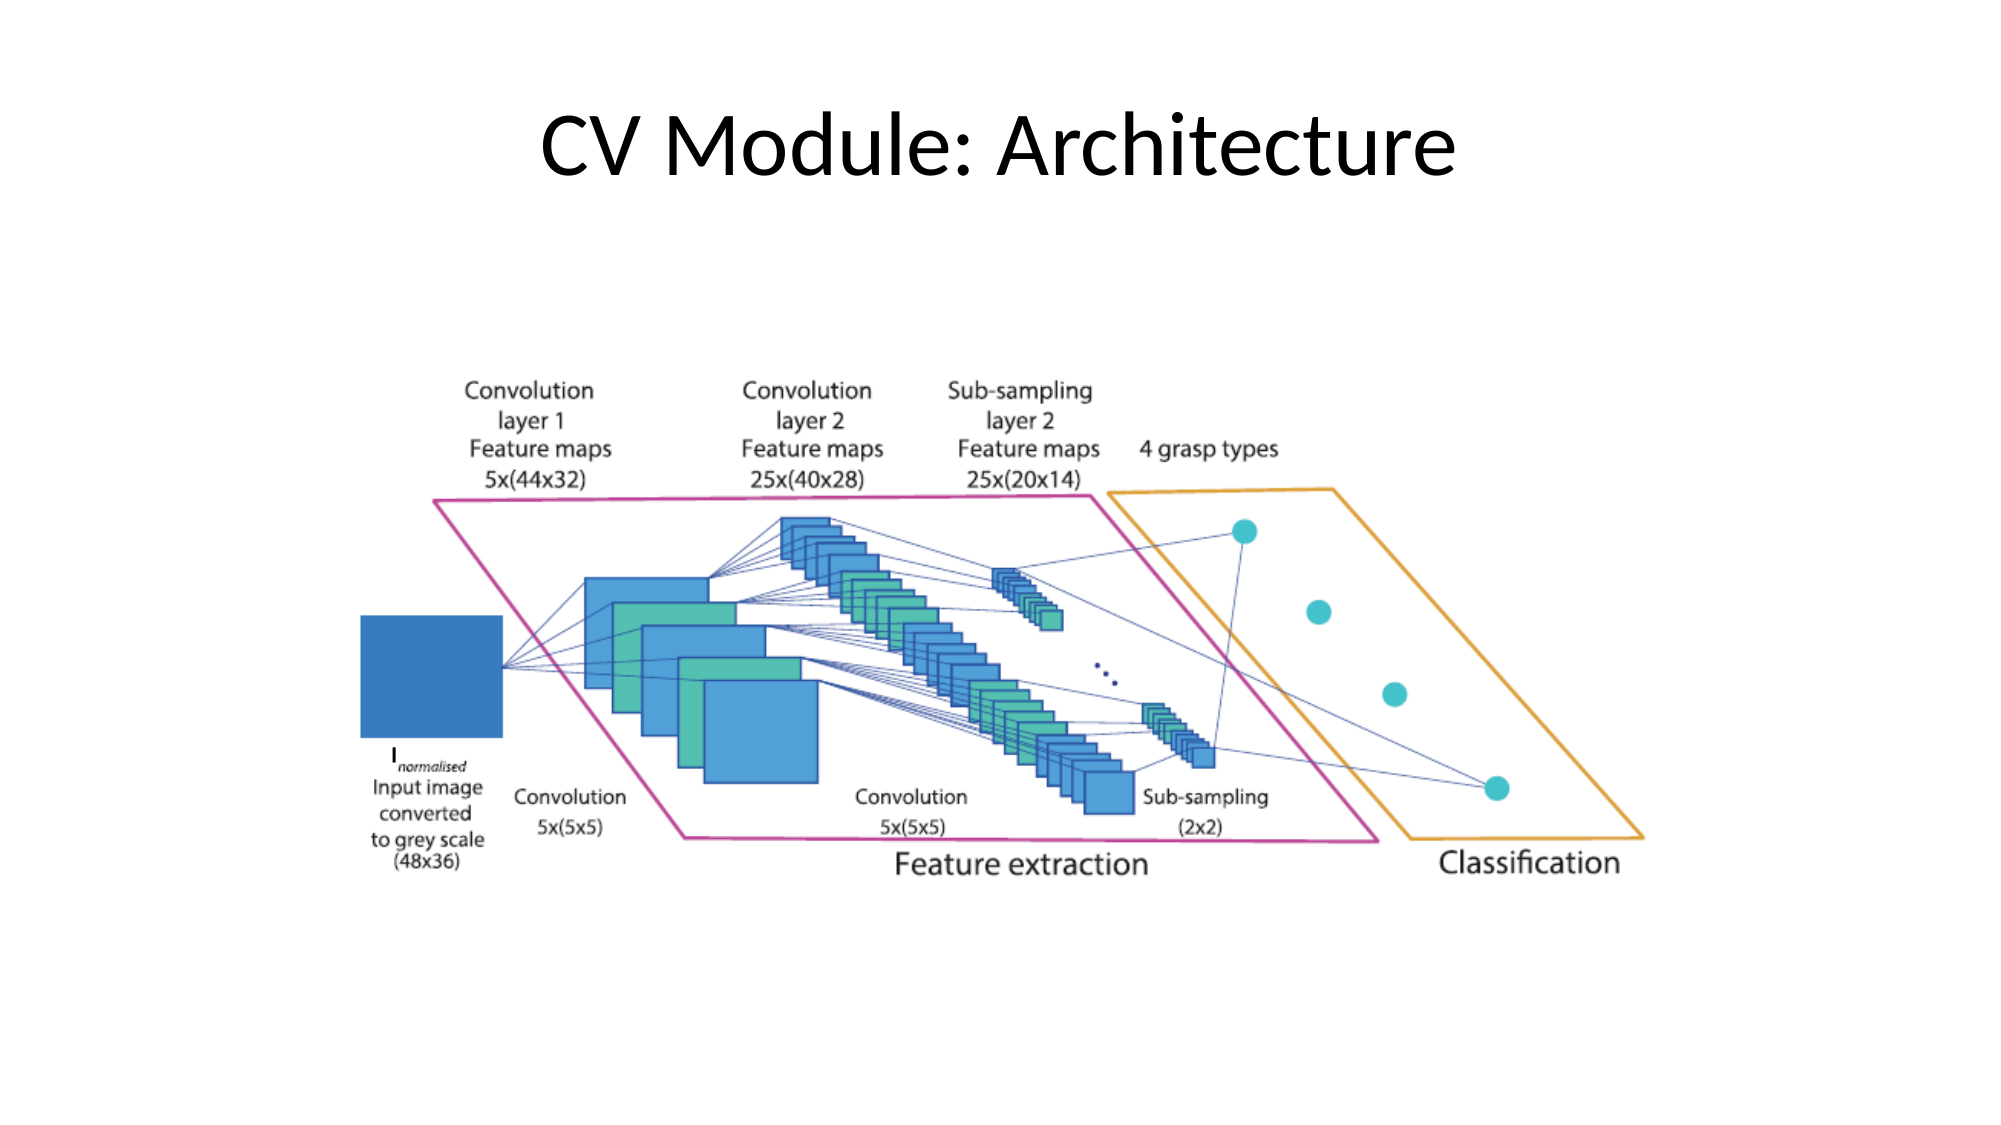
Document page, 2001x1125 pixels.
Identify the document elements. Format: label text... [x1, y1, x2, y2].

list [324, 361, 1676, 907]
title CV Module: Architecture [99, 45, 1900, 233]
